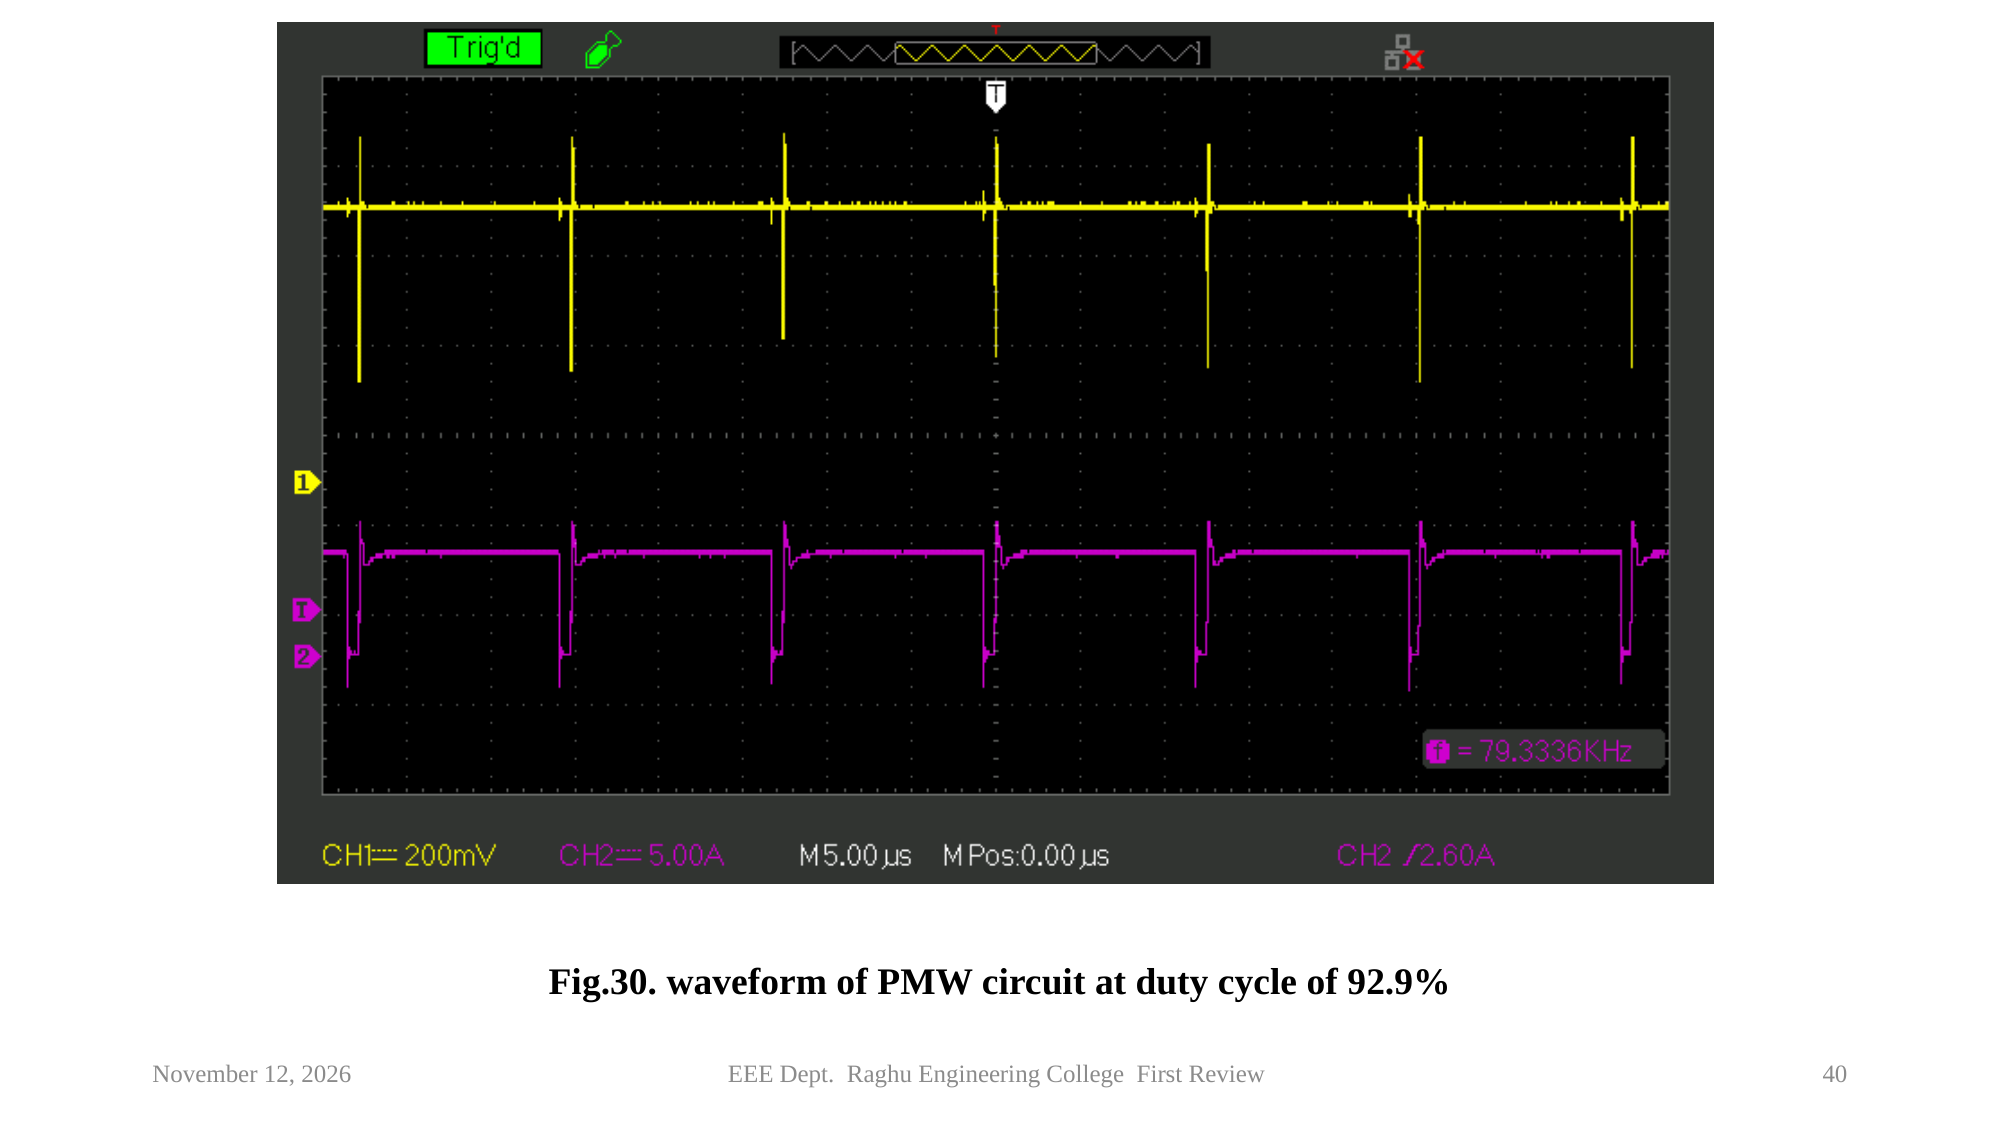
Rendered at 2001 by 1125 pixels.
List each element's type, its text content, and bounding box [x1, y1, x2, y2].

footer EEE Dept. Raghu Engineering College First Review [662, 1042, 1338, 1103]
text_box Fig.30. waveform of PMW circuit at duty cycle of 92.9% [249, 949, 1750, 1009]
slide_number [137, 1042, 588, 1103]
slide_number 40 [1412, 1042, 1863, 1103]
picture [277, 22, 1714, 885]
